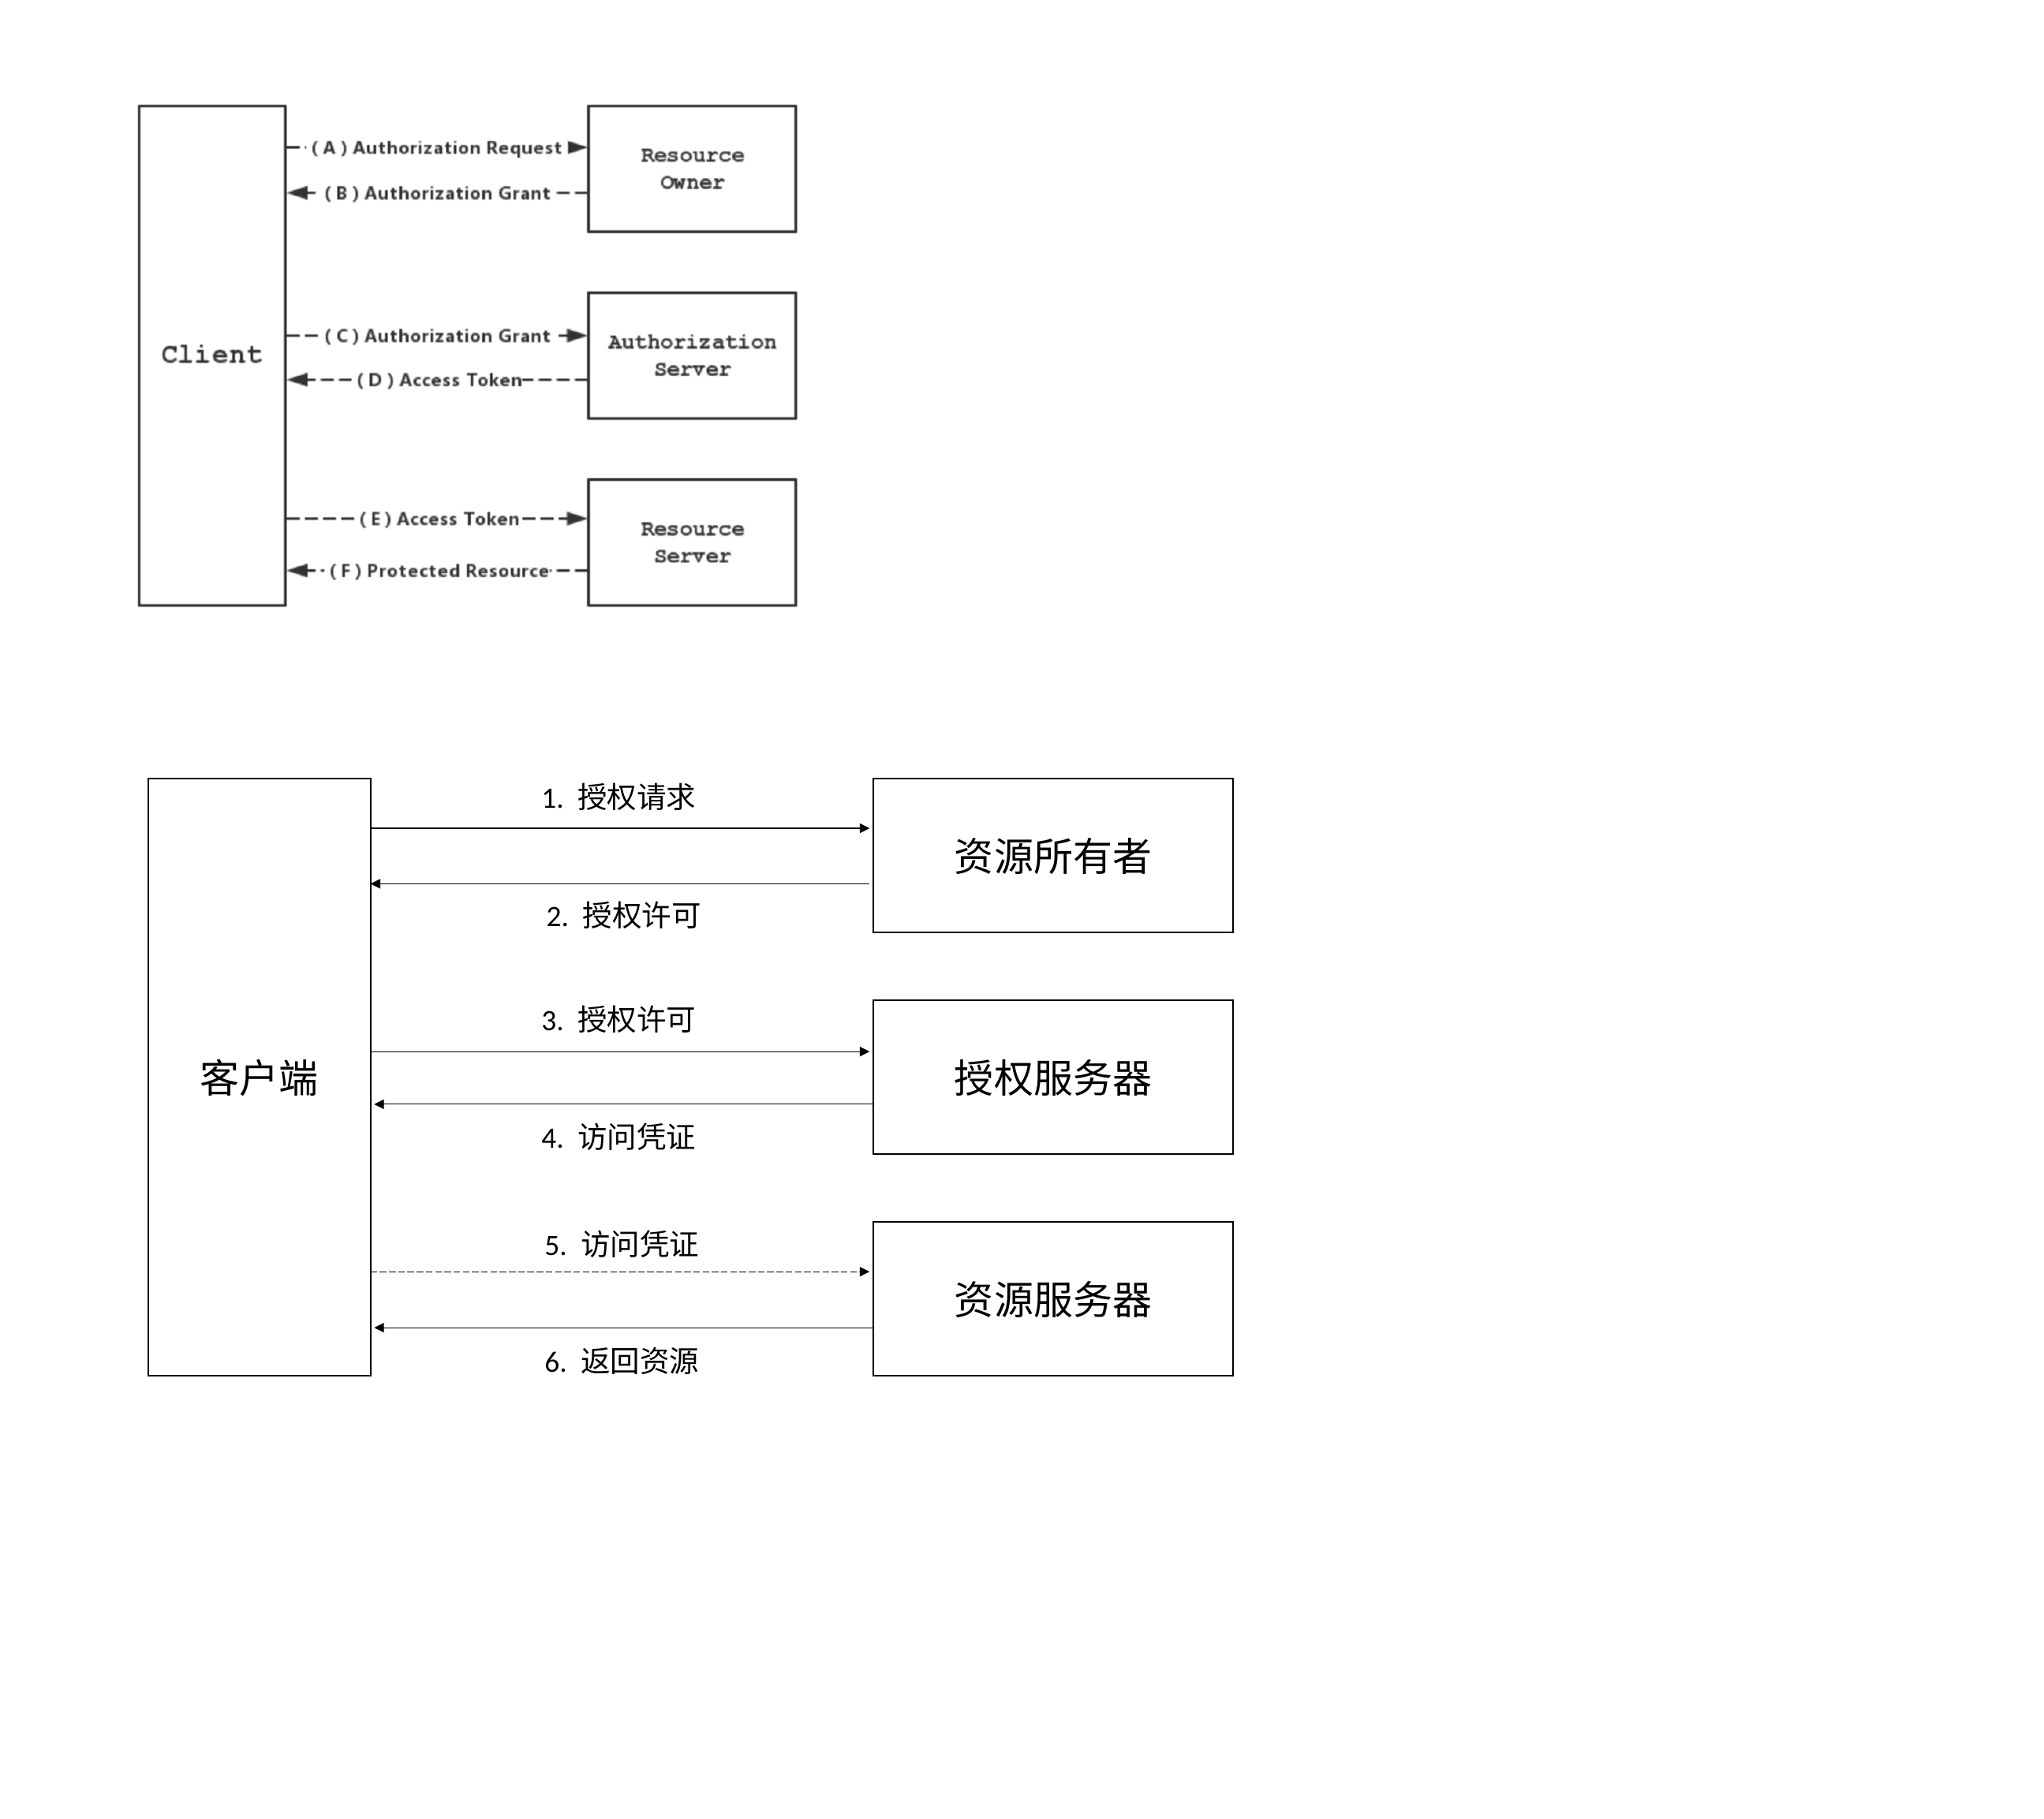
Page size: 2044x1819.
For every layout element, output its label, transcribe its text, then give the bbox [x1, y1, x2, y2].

text_box 授权服务器 [873, 999, 1234, 1155]
text_box 5. 访问凭证 [532, 1220, 712, 1267]
picture [112, 76, 815, 617]
text_box 资源所有者 [873, 778, 1234, 933]
text_box 6. 返回资源 [532, 1336, 712, 1384]
text_box 1. 授权请求 [529, 772, 708, 820]
text_box 4. 访问凭证 [529, 1112, 708, 1160]
text_box 2. 授权许可 [534, 891, 713, 939]
text_box 资源服务器 [873, 1221, 1234, 1376]
text_box 3. 授权许可 [529, 995, 708, 1043]
text_box 客户端 [148, 778, 372, 1376]
